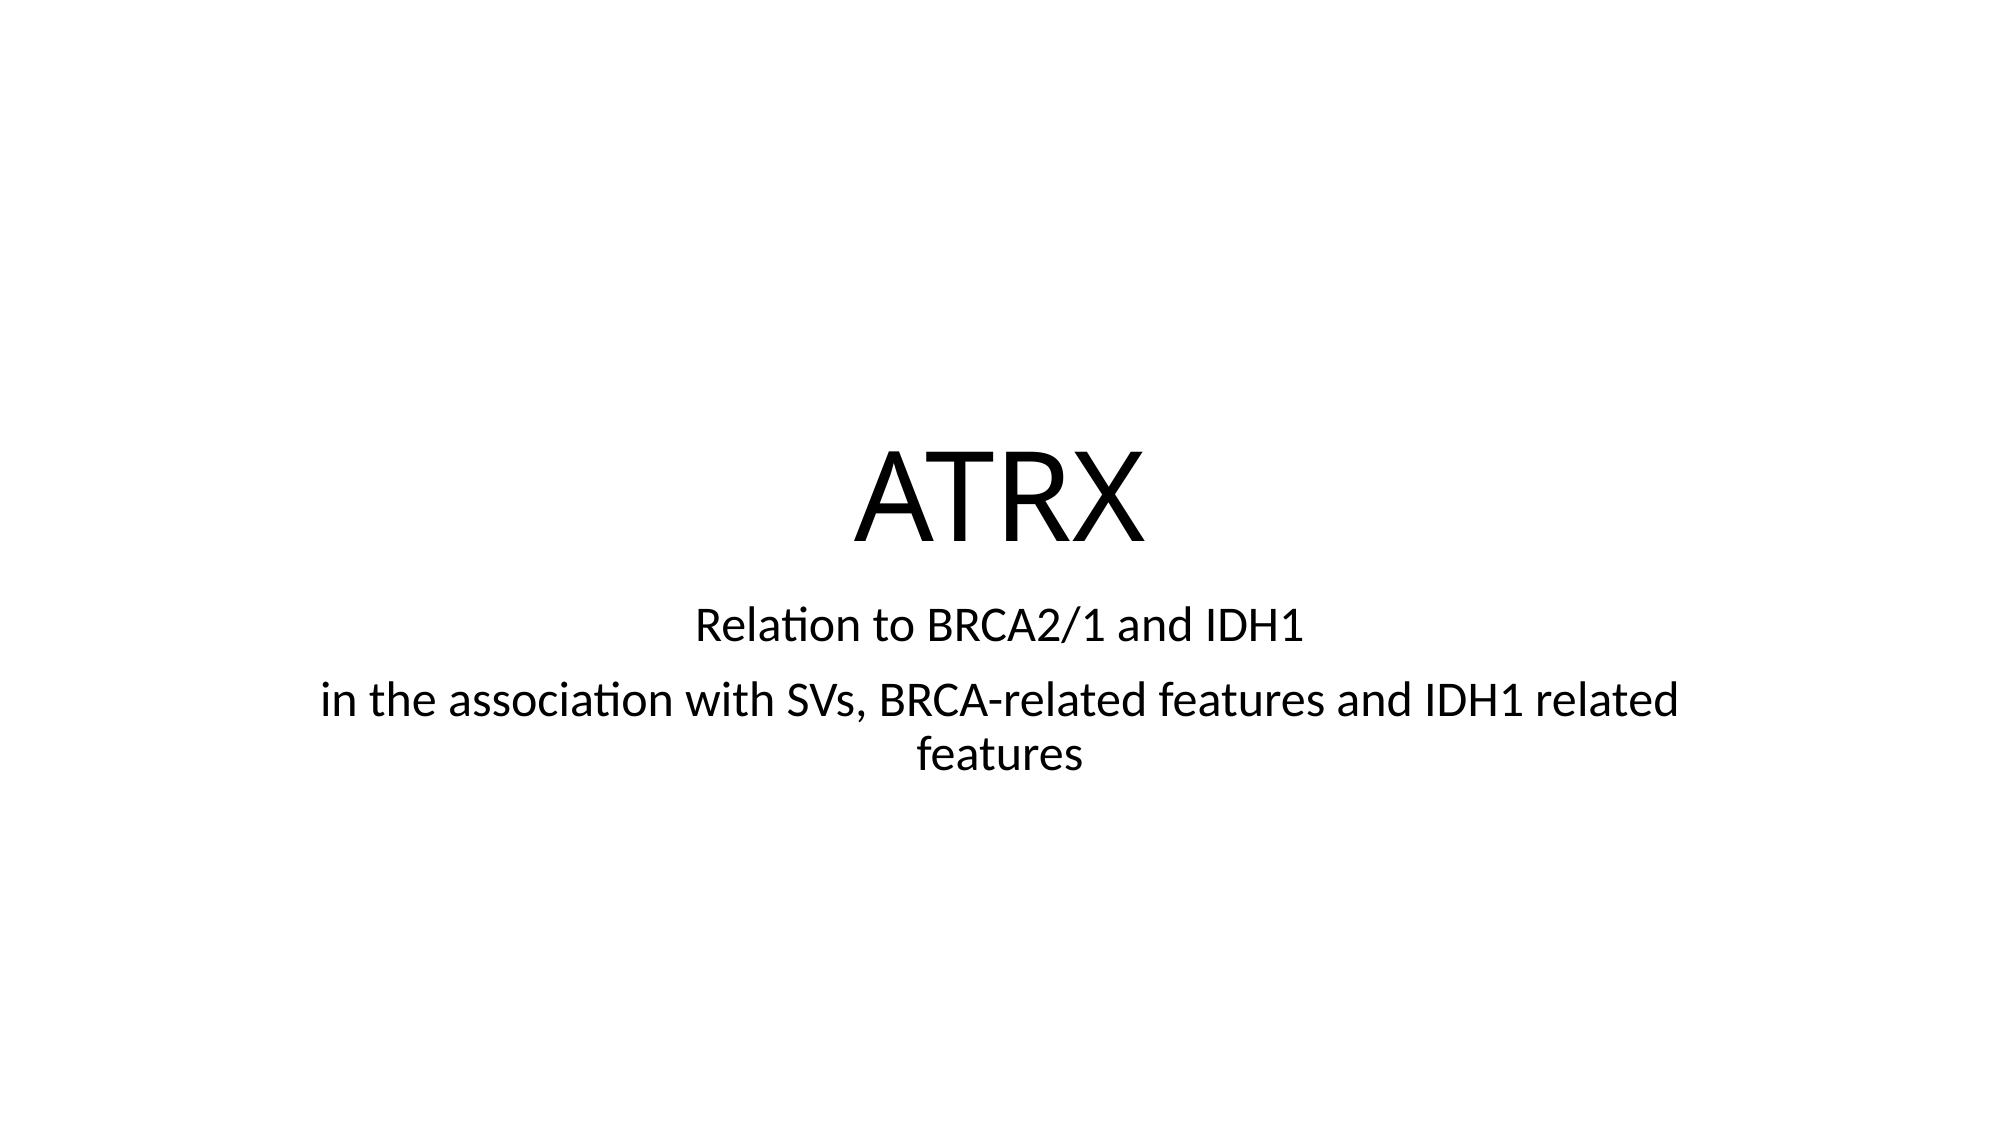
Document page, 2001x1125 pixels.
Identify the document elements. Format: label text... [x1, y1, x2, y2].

title ATRX [249, 184, 1750, 576]
subtitle Relation to BRCA2/1 and IDH1 in the association with SVs, BRCA-related features and IDH1 related features [249, 590, 1750, 863]
